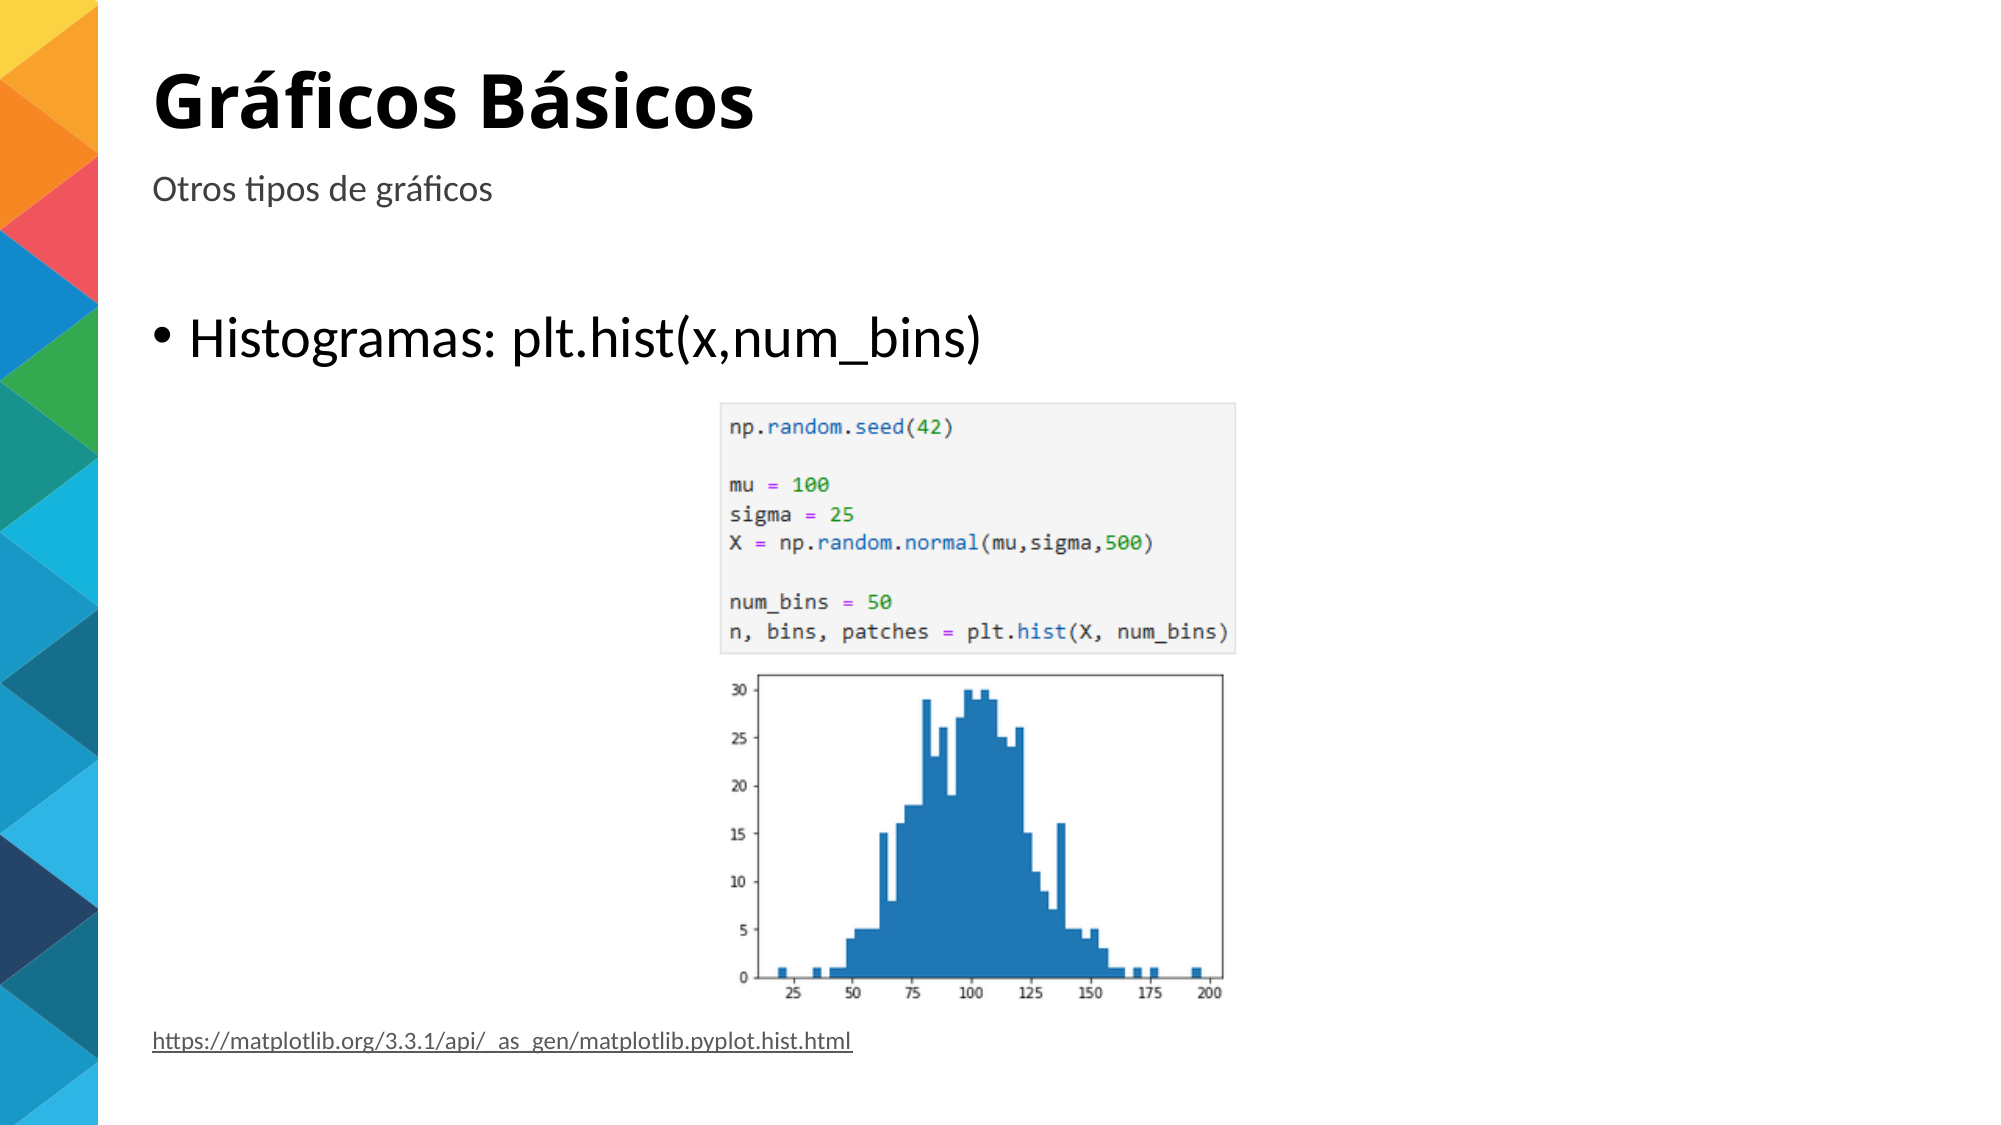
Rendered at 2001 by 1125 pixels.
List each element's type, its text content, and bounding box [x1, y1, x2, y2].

picture [713, 395, 1241, 1011]
list https://matplotlib.org/3.3.1/api/_as_gen/matplotlib.pyplot.hist.html [137, 1020, 1863, 1084]
subtitle Otros tipos de gráficos [137, 164, 1863, 208]
list Histogramas: plt.hist(x,num_bins) [137, 299, 1863, 1002]
title Gráficos Básicos [137, 56, 1863, 159]
